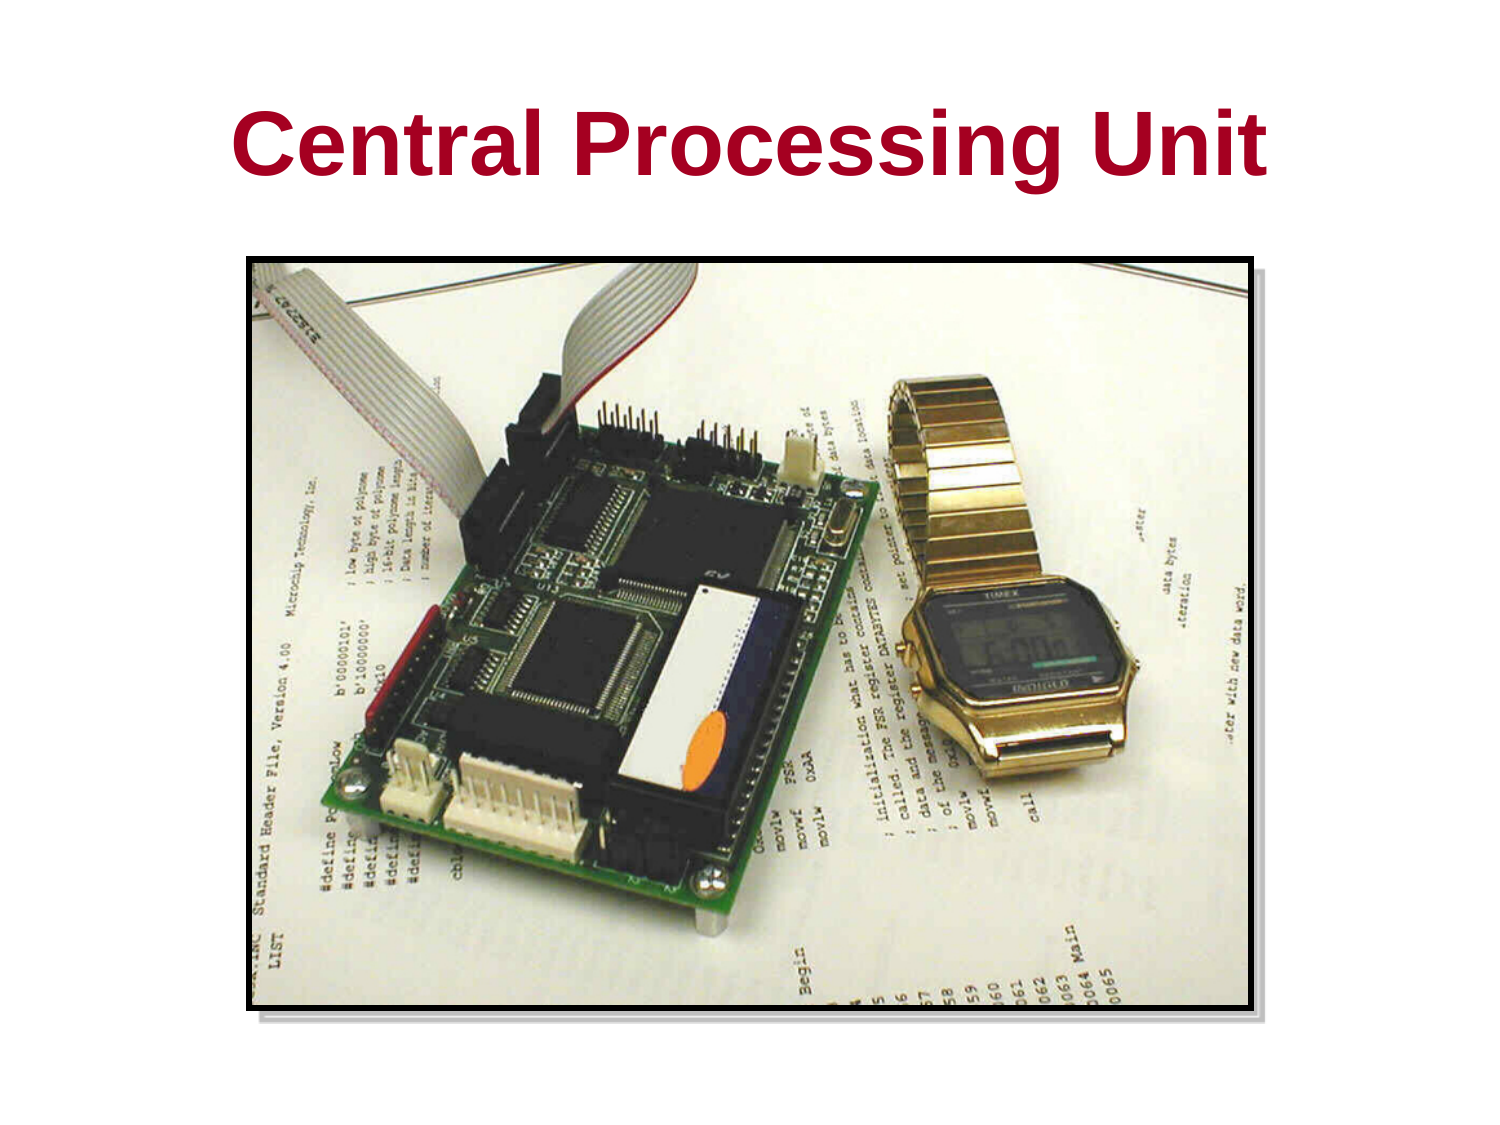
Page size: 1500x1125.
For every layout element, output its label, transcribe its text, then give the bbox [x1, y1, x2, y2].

title Central Processing Unit [75, 45, 1425, 233]
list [251, 262, 1249, 1006]
